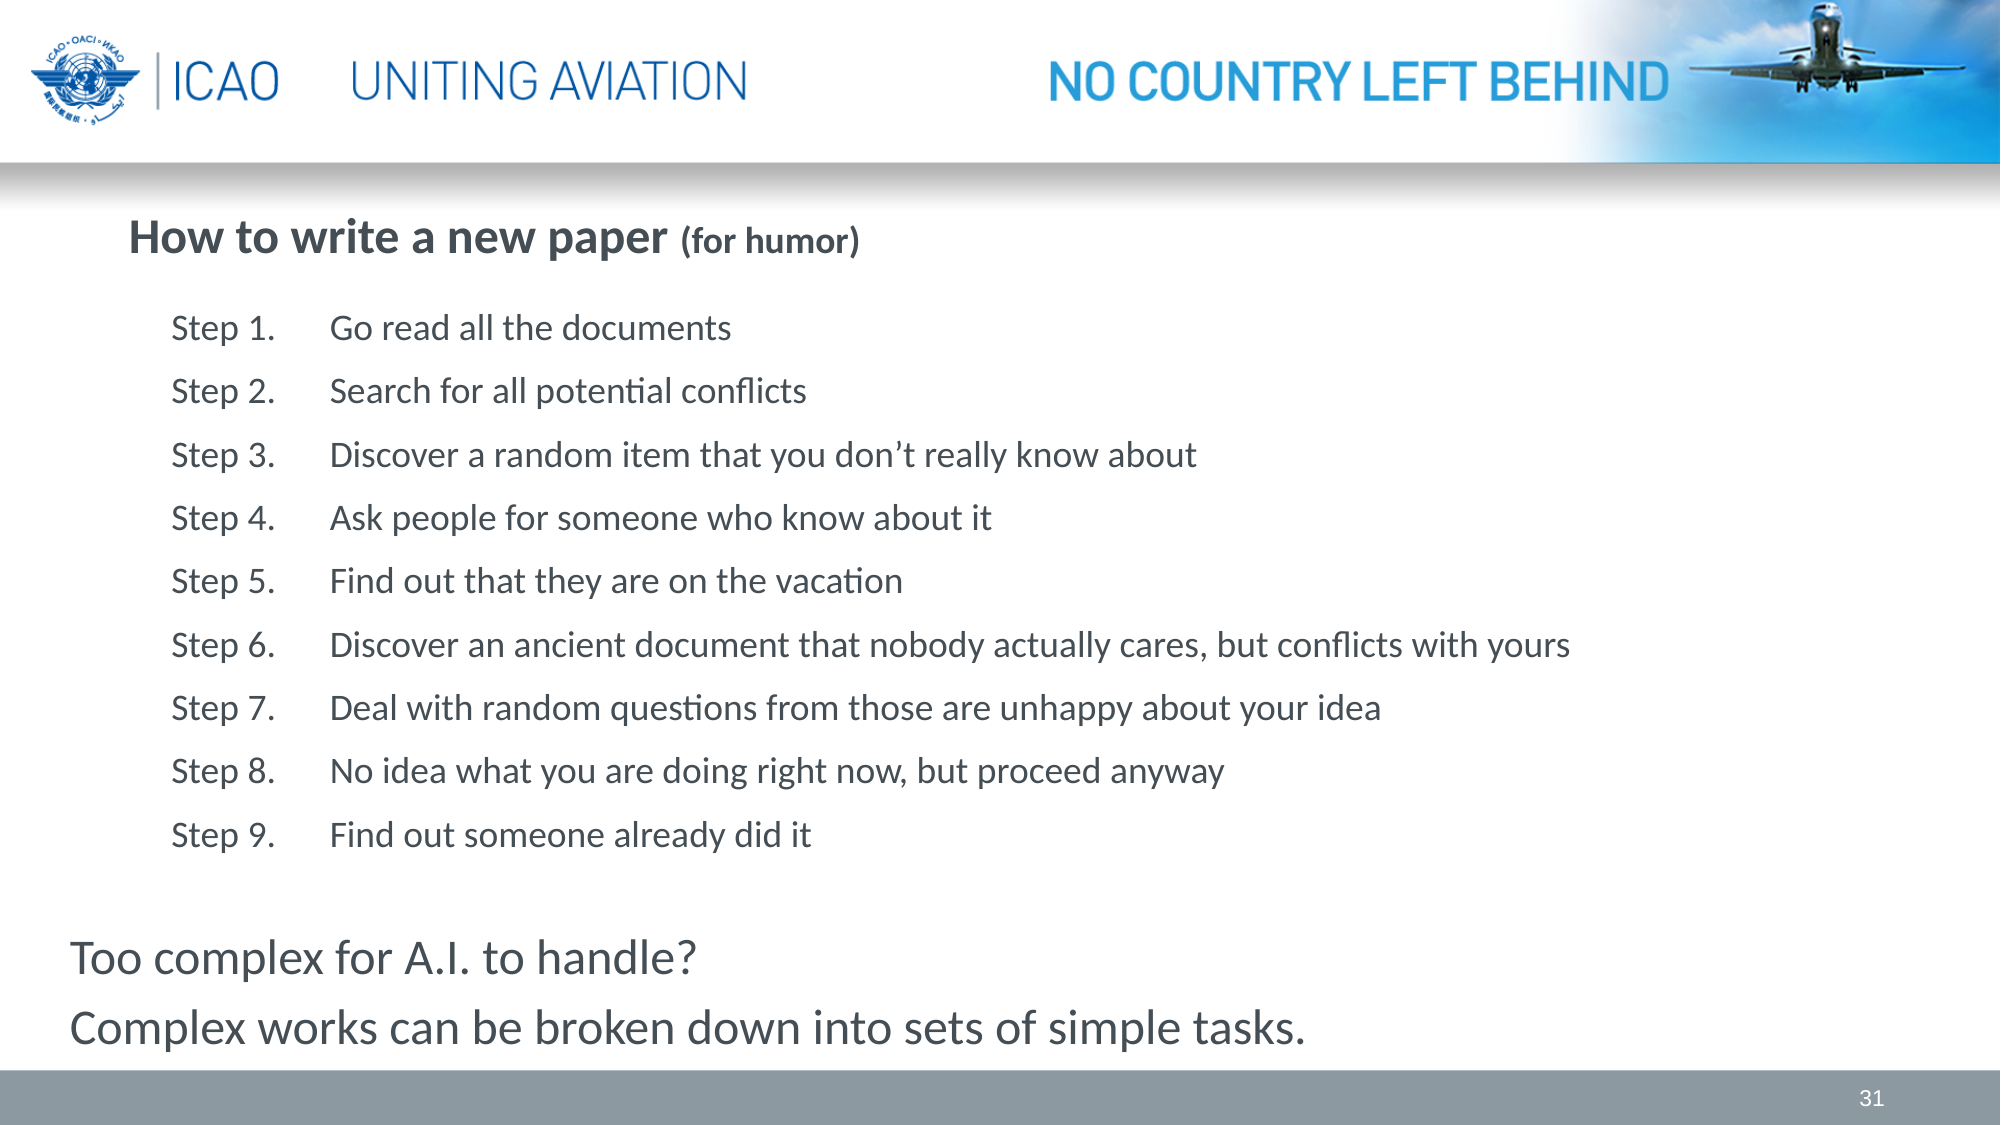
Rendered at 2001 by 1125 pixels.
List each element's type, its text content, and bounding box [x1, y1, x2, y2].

text_box How to write a new paper (for humor) [113, 196, 1532, 272]
picture [0, 0, 2000, 215]
slide_number 31 [1433, 1070, 1900, 1125]
text_box Step 1. [113, 295, 292, 356]
text_box Go read all the documents [314, 295, 1709, 356]
text_box Find out someone already did it [314, 802, 1709, 863]
text_box Step 4. [113, 485, 292, 546]
text_box Step 2. [113, 358, 292, 419]
text_box Discover an ancient document that nobody actually cares, but conflicts with yours [314, 612, 1709, 673]
text_box Too complex for A.I. to handle? Complex works can be broken down into sets of simple tasks. [54, 916, 1945, 1062]
text_box Ask people for someone who know about it [314, 485, 1709, 546]
text_box Step 9. [113, 802, 292, 863]
text_box Step 6. [113, 612, 292, 673]
text_box Deal with random questions from those are unhappy about your idea [314, 675, 1709, 736]
text_box Step 8. [113, 738, 292, 799]
text_box Search for all potential conflicts [314, 358, 1709, 419]
text_box Discover a random item that you don’t really know about [314, 422, 1709, 483]
text_box Step 3. [113, 422, 292, 483]
text_box Step 5. [113, 548, 292, 609]
text_box No idea what you are doing right now, but proceed anyway [314, 738, 1709, 799]
text_box Step 7. [113, 675, 292, 736]
text_box Find out that they are on the vacation [314, 548, 1709, 609]
